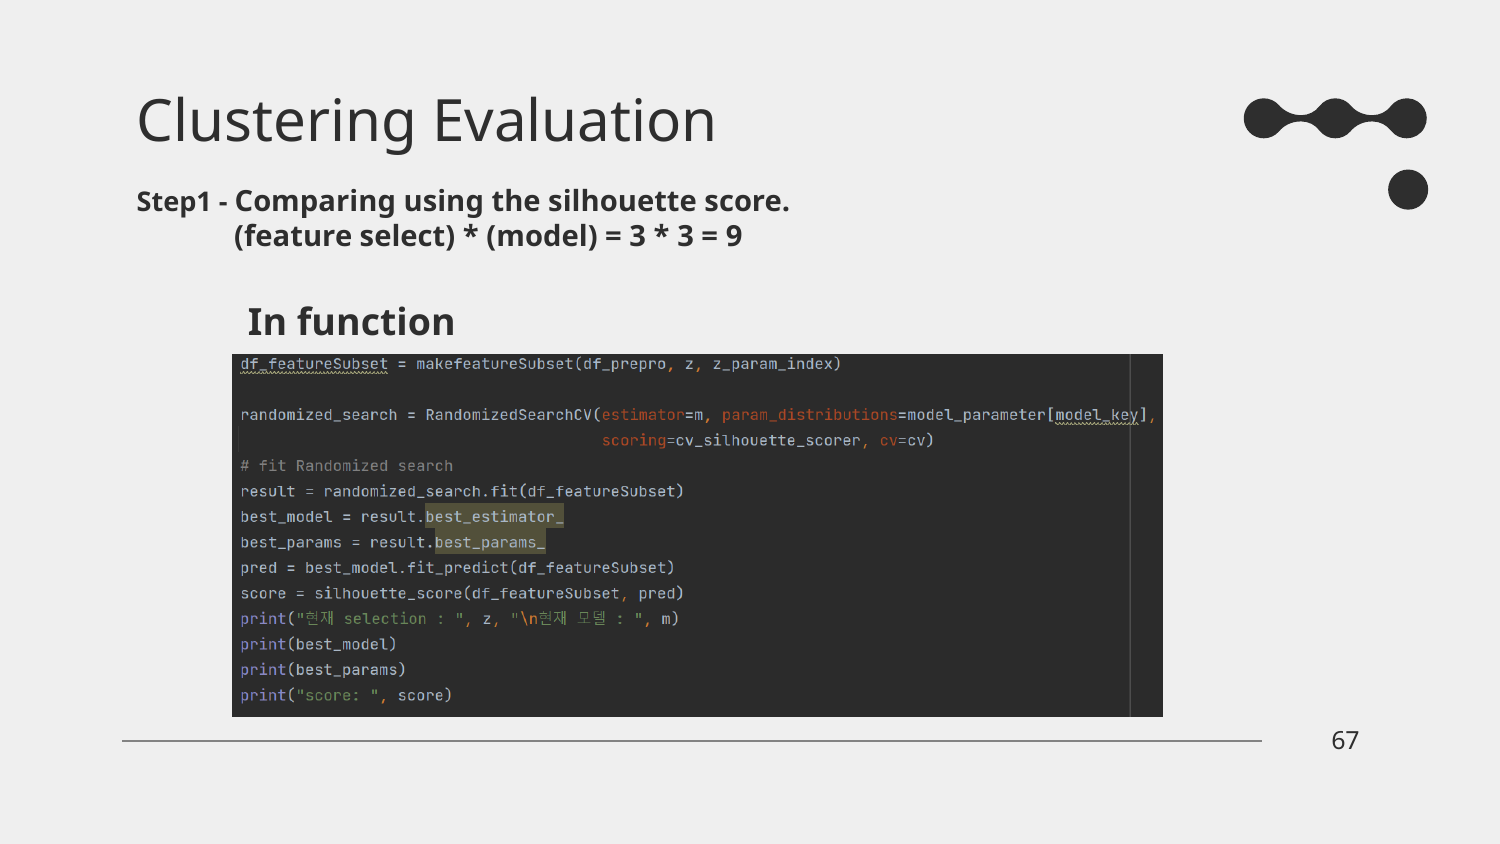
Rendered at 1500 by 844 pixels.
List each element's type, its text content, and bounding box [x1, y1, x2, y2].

slide_number 67 [1312, 725, 1379, 758]
picture [232, 353, 1164, 717]
title Clustering Evaluation [121, 86, 1197, 150]
subtitle In function [232, 284, 482, 353]
subtitle Step1 - Comparing using the silhouette score. (feature select) * (model) = 3 * 3 = 9 [121, 181, 1120, 254]
